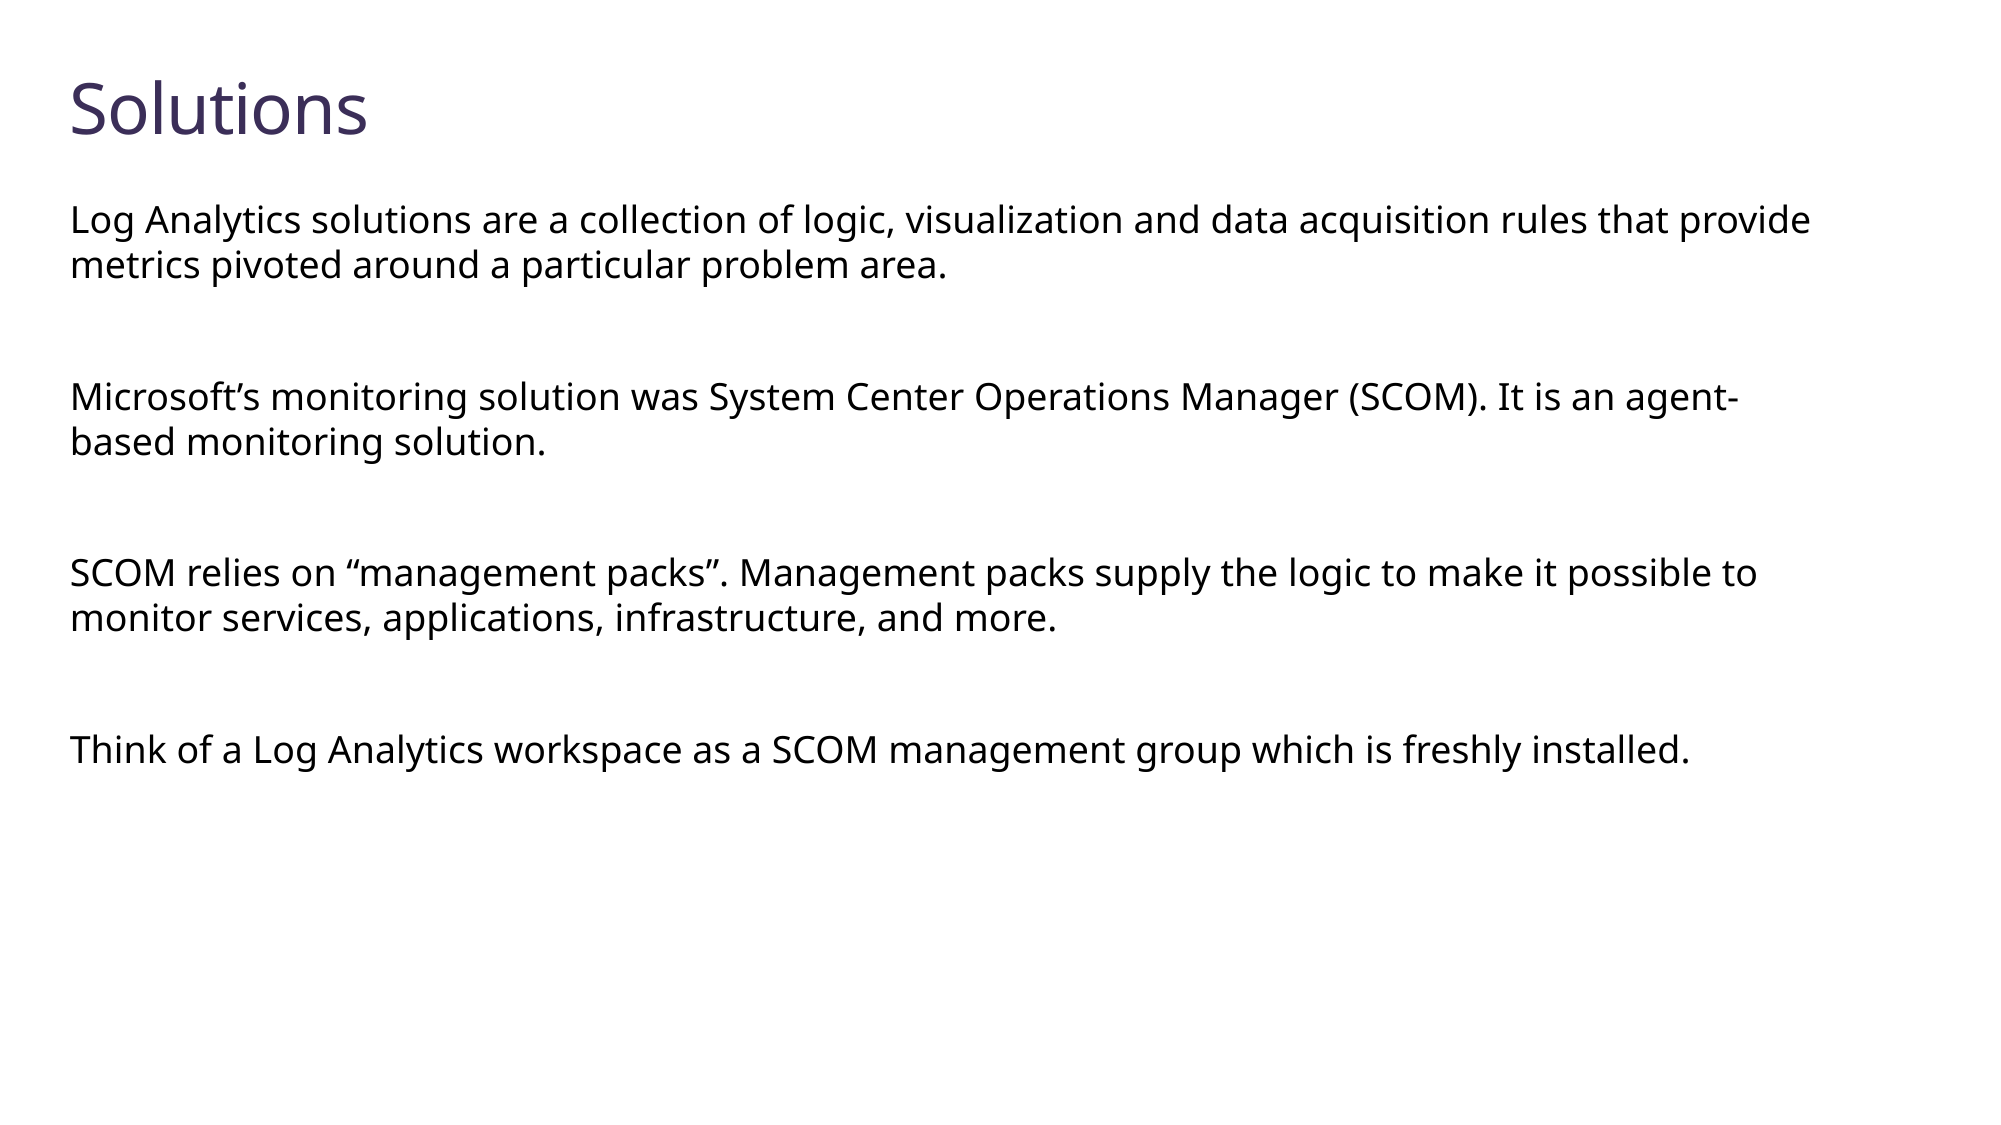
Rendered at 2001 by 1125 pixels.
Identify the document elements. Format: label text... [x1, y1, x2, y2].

list Log Analytics solutions are a collection of logic, visualization and data acquisition rules that provide metrics pivoted around a particular problem area. Microsoft’s monitoring solution was System Center Operations Manager (SCOM). It is an agent-based monitoring solution. SCOM relies on “management packs”. Management packs supply the logic to make it possible to monitor services, applications, infrastructure, and more. Think of a Log Analytics workspace as a SCOM management group which is freshly installed. [69, 196, 1829, 279]
title Solutions [69, 36, 1345, 161]
